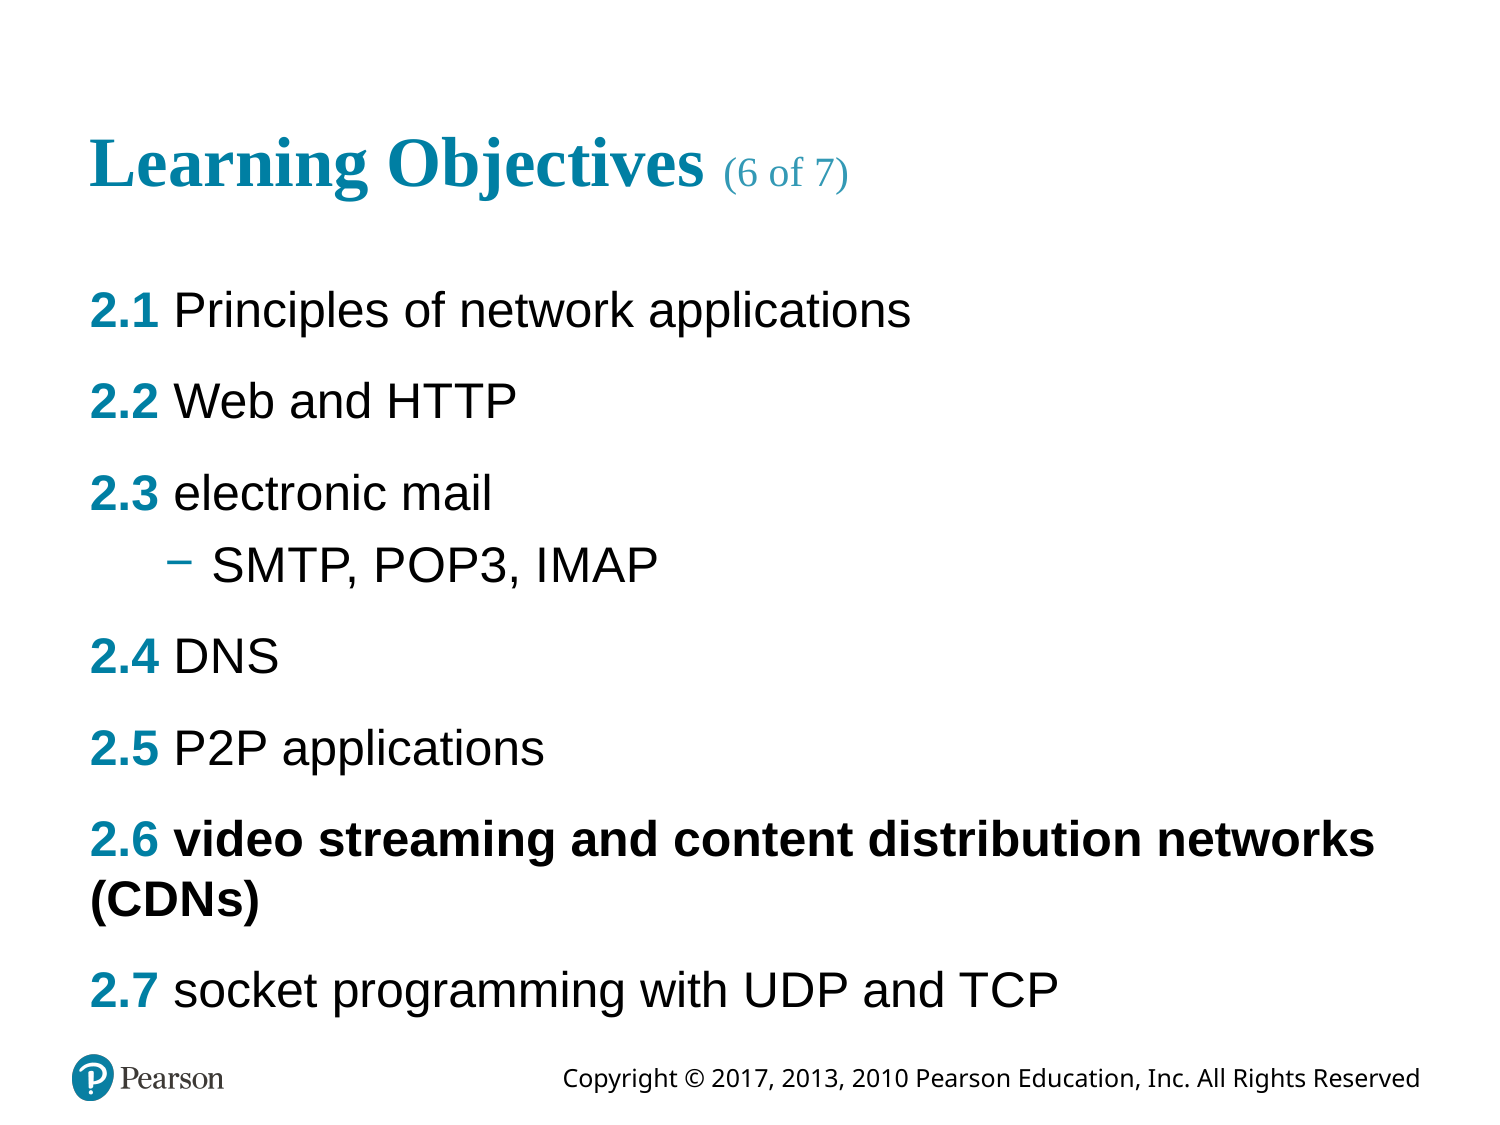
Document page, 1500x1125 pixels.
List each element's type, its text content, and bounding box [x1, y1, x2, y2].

picture [72, 1054, 88, 1070]
picture [80, 1063, 106, 1088]
picture [72, 1087, 83, 1101]
text_box 2.1 Principles of network applications 2.2 Web and H T T P 2.3 electronic mail S M T P, P O P3, I M A P 2.4 D N S 2.5 P 2 P applications 2.6 video streaming and content distribution networks (C D N s) 2.7 socket programming with U D P and T C P [75, 262, 1425, 1005]
picture [98, 1054, 224, 1101]
text_box Learning Objectives (6 of 7) [75, 35, 1425, 216]
